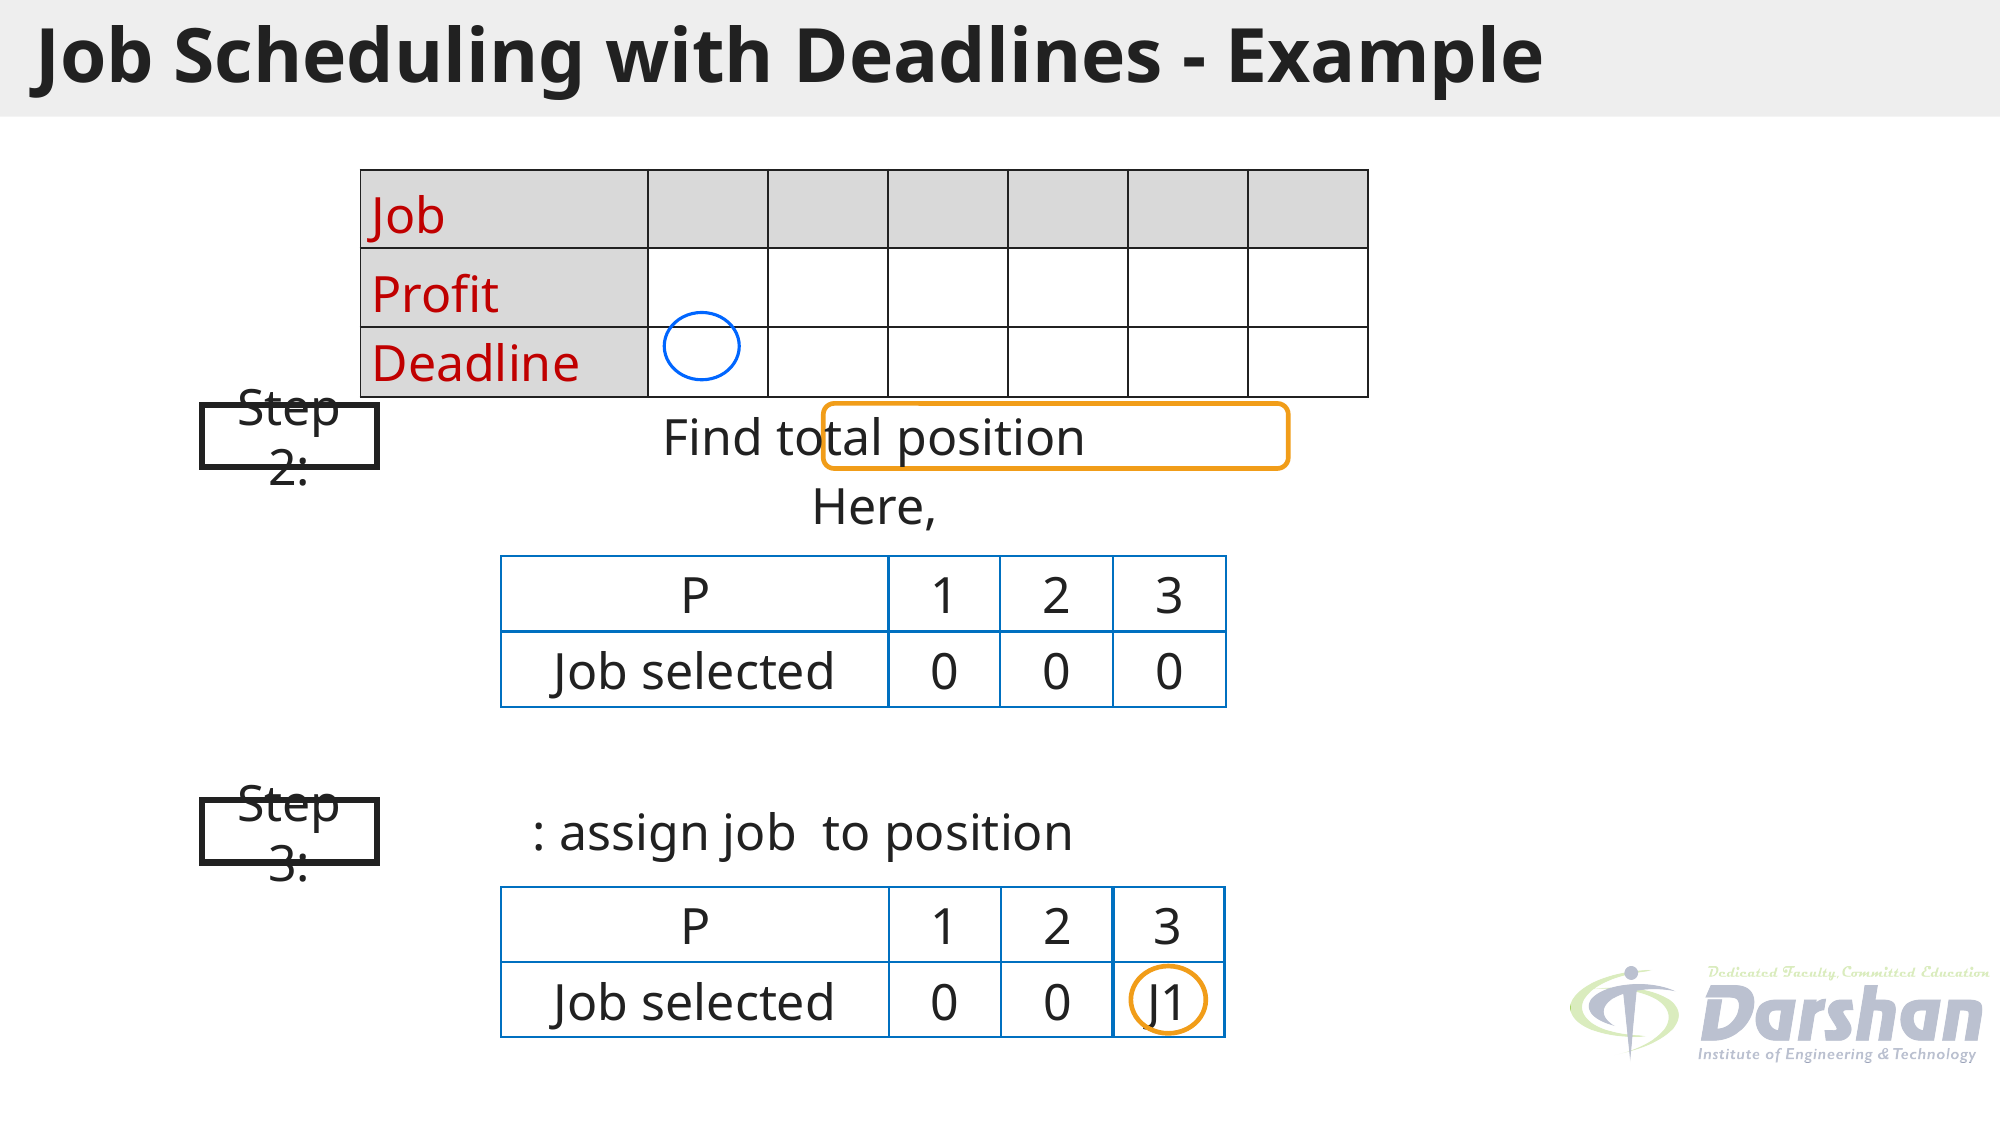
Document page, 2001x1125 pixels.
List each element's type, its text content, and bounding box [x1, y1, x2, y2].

text_box Step 3: [201, 799, 378, 863]
text_box 0 [888, 961, 1000, 1038]
text_box 3 [1570, 966, 1990, 1063]
text_box Job selected [500, 961, 888, 1038]
text_box [822, 402, 1290, 470]
text_box 2 [999, 555, 1112, 631]
text_box P [500, 555, 887, 631]
text_box P [500, 886, 888, 961]
text_box Job selected [500, 631, 887, 708]
text_box [663, 311, 741, 381]
text_box 3 [1112, 555, 1227, 631]
title Job Scheduling with Deadlines - Example [0, 0, 2000, 117]
text_box [1129, 964, 1207, 1035]
text_box 0 [999, 631, 1112, 708]
text_box 1 [888, 886, 1000, 961]
text_box 0 [1112, 631, 1227, 708]
text_box Step 2: [201, 404, 378, 468]
text_box J1 [1111, 961, 1226, 1038]
text_box 0 [1000, 961, 1111, 1038]
text_box 0 [887, 631, 999, 708]
text_box 3 [1111, 886, 1226, 961]
text_box 2 [1000, 886, 1111, 961]
text_box 1 [887, 555, 999, 631]
